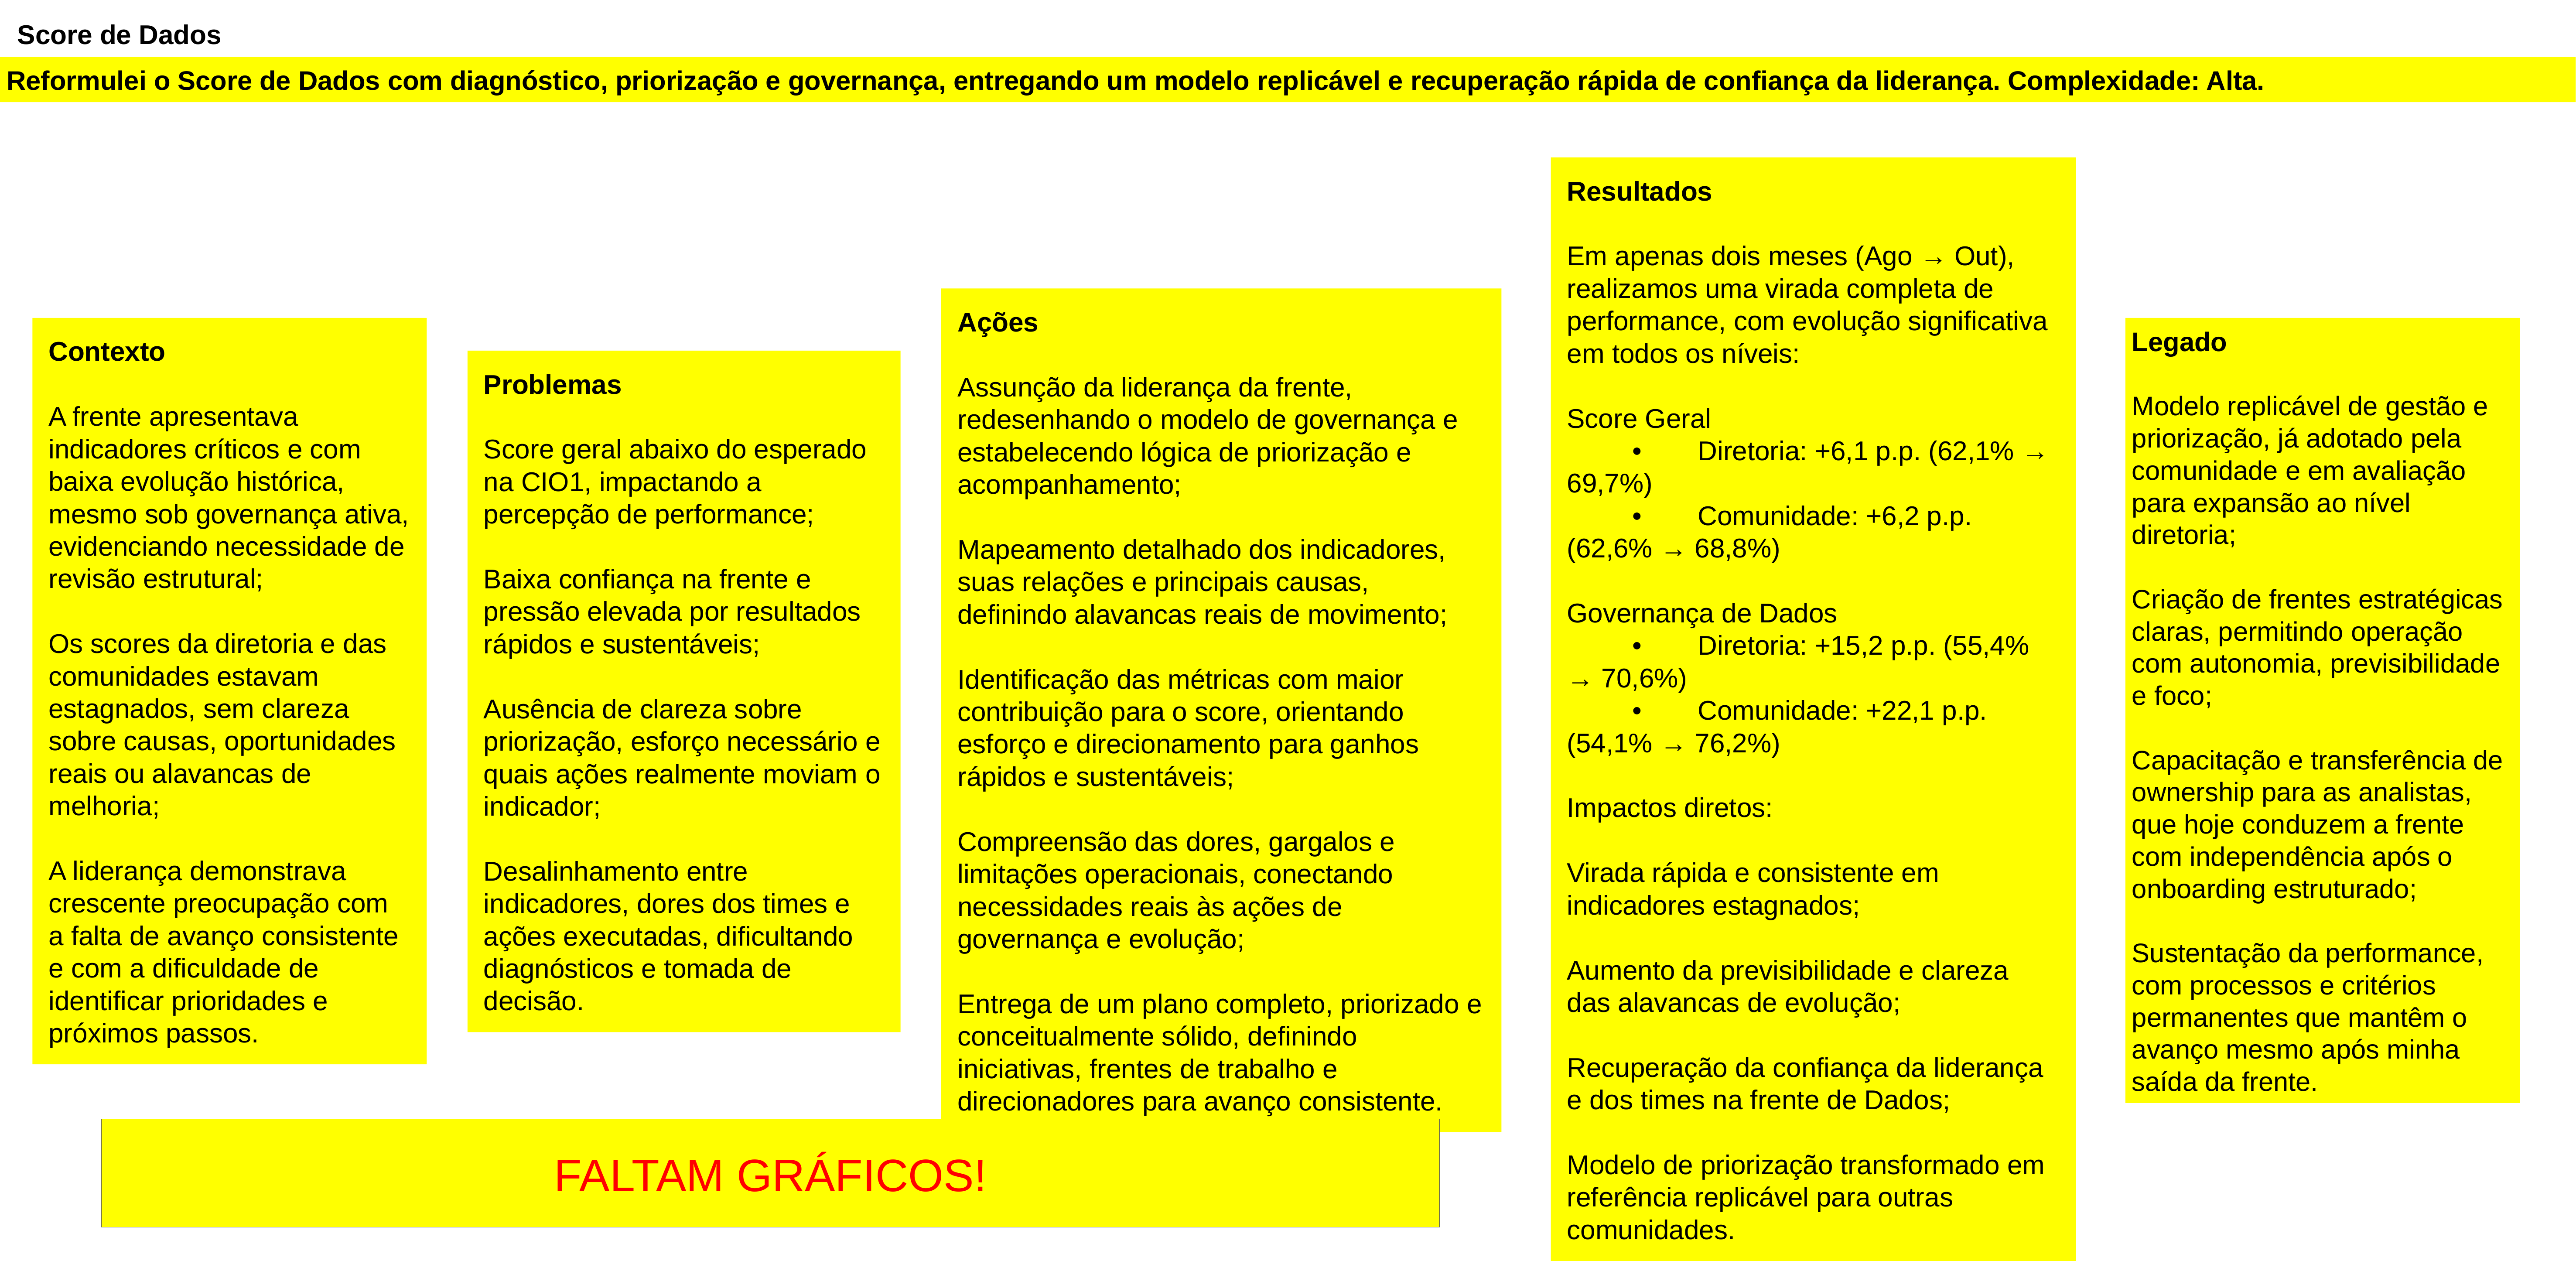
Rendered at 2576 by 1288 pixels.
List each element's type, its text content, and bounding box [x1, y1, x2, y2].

text_box Score de Dados [10, 10, 597, 57]
text_box Contexto A frente apresentava indicadores críticos e com baixa evolução histórica, mesmo sob governança ativa, evidenciando necessidade de revisão estrutural; Os scores da diretoria e das comunidades estavam estagnados, sem clareza sobre causas, oportunidades reais ou alavancas de melhoria; A liderança demonstrava crescente preocupação com a falta de avanço consistente e com a dificuldade de identificar prioridades e próximos passos. [32, 318, 427, 1065]
text_box Ações Assunção da liderança da frente, redesenhando o modelo de governança e estabelecendo lógica de priorização e acompanhamento; Mapeamento detalhado dos indicadores, suas relações e principais causas, definindo alavancas reais de movimento; Identificação das métricas com maior contribuição para o score, orientando esforço e direcionamento para ganhos rápidos e sustentáveis; Compreensão das dores, gargalos e limitações operacionais, conectando necessidades reais às ações de governança e evolução; Entrega de um plano completo, priorizado e conceitualmente sólido, definindo iniciativas, frentes de trabalho e direcionadores para avanço consistente. [941, 288, 1502, 1132]
text_box Problemas Score geral abaixo do esperado na CIO1, impactando a percepção de performance; Baixa confiança na frente e pressão elevada por resultados rápidos e sustentáveis; Ausência de clareza sobre priorização, esforço necessário e quais ações realmente moviam o indicador; Desalinhamento entre indicadores, dores dos times e ações executadas, dificultando diagnósticos e tomada de decisão. [467, 350, 901, 1032]
text_box Resultados Em apenas dois meses (Ago → Out), realizamos uma virada completa de performance, com evolução significativa em todos os níveis: Score Geral • Diretoria: +6,1 p.p. (62,1% → 69,7%) • Comunidade: +6,2 p.p. (62,6% → 68,8%) Governança de Dados • Diretoria: +15,2 p.p. (55,4% → 70,6%) • Comunidade: +22,1 p.p. (54,1% → 76,2%) Impactos diretos: Virada rápida e consistente em indicadores estagnados; Aumento da previsibilidade e clareza das alavancas de evolução; Recuperação da confiança da liderança e dos times na frente de Dados; Modelo de priorização transformado em referência replicável para outras comunidades. [1551, 157, 2076, 1261]
text_box FALTAM GRÁFICOS! [101, 1119, 1440, 1227]
text_box Legado Modelo replicável de gestão e priorização, já adotado pela comunidade e em avaliação para expansão ao nível diretoria; Criação de frentes estratégicas claras, permitindo operação com autonomia, previsibilidade e foco; Capacitação e transferência de ownership para as analistas, que hoje conduzem a frente com independência após o onboarding estruturado; Sustentação da performance, com processos e critérios permanentes que mantêm o avanço mesmo após minha saída da frente. [2125, 318, 2520, 1103]
text_box Reformulei o Score de Dados com diagnóstico, priorização e governança, entregando um modelo replicável e recuperação rápida de confiança da liderança. Complexidade: Alta. [0, 57, 2576, 102]
